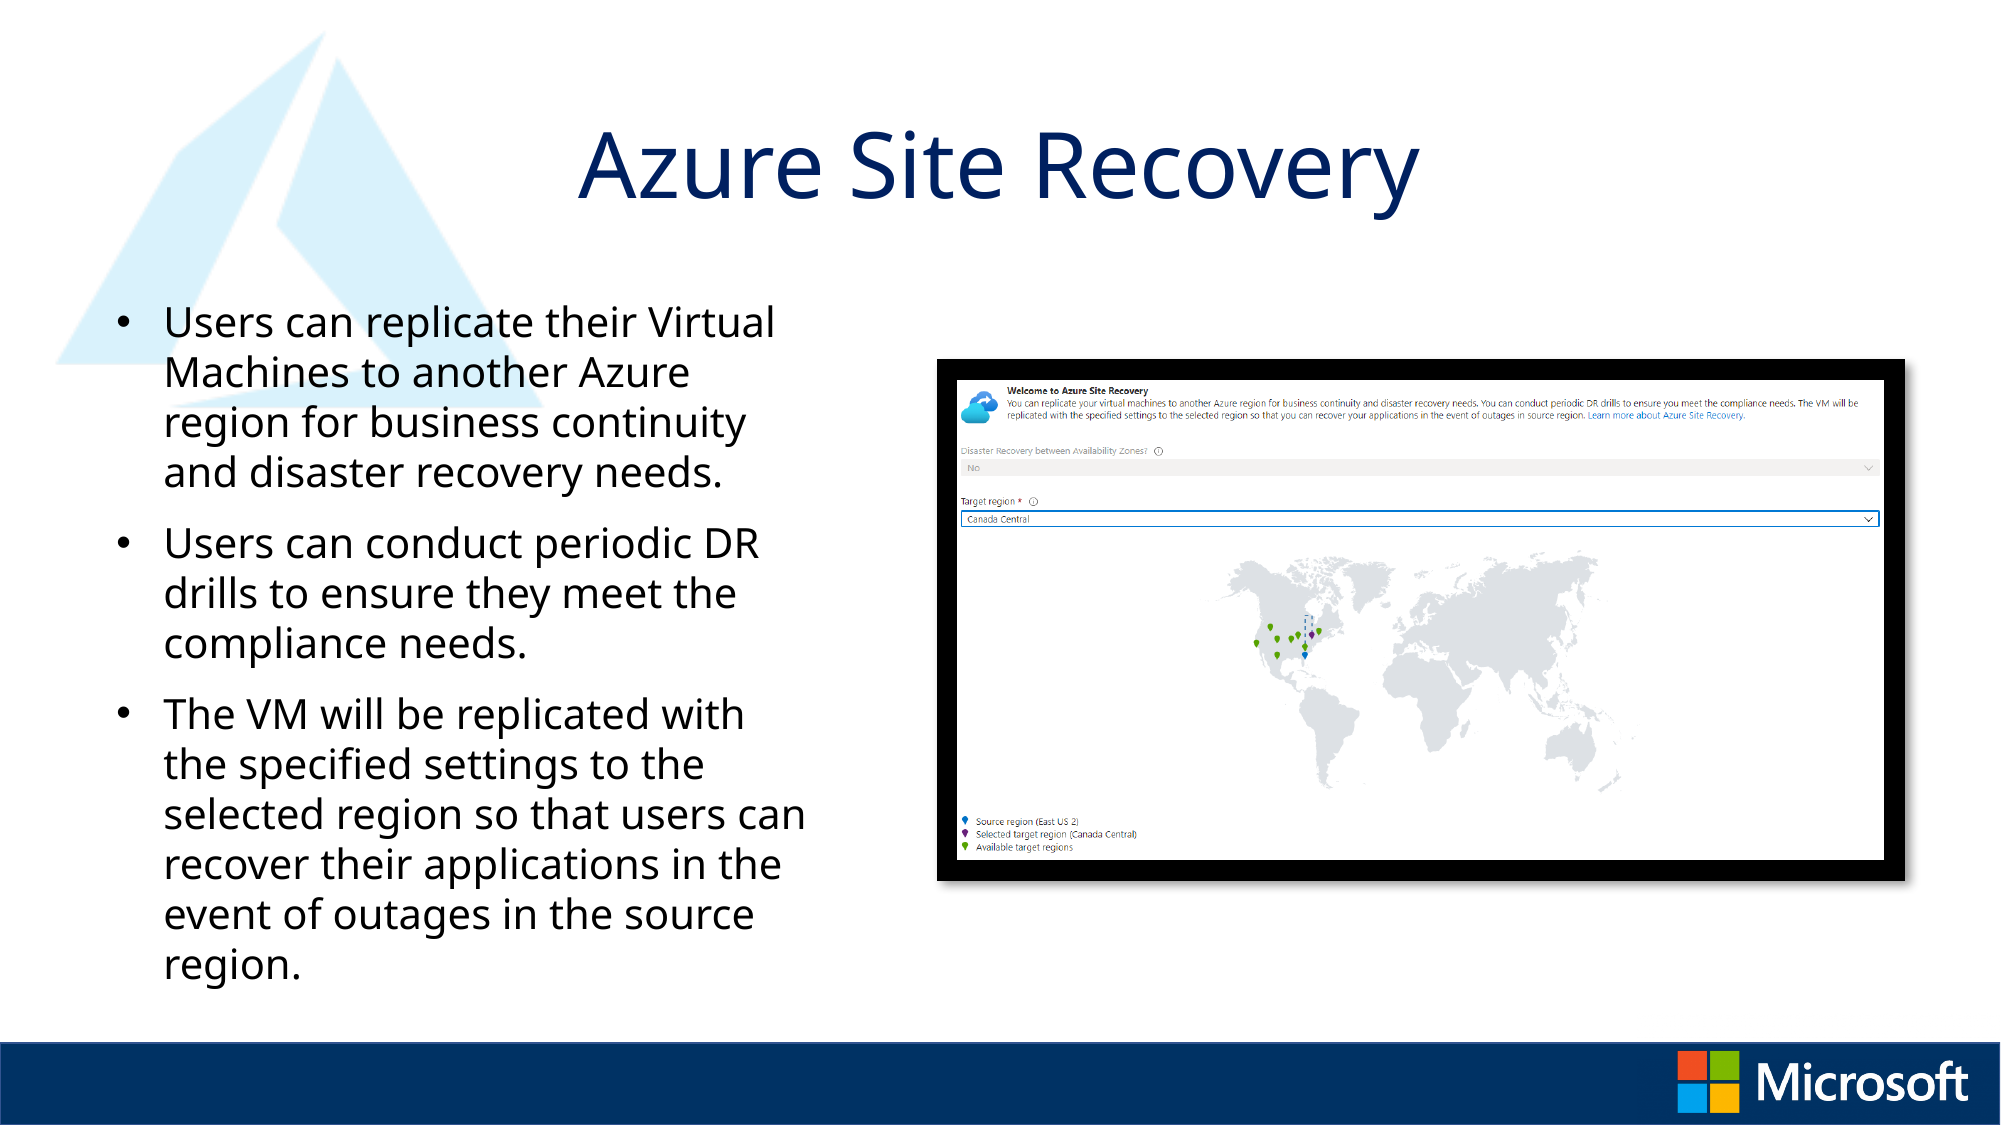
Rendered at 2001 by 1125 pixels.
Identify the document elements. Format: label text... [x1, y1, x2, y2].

picture [1637, 1013, 2001, 1125]
title Azure Site Recovery [137, 59, 1863, 278]
text_box Users can replicate their Virtual Machines to another Azure region for business continuity and disaster recovery needs. Users can conduct periodic DR drills to ensure they meet the compliance needs. The VM will be replicated with the specified settings to the selected region so that users can recover their applications in the event of outages in the source region. [101, 288, 822, 996]
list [957, 379, 1885, 861]
